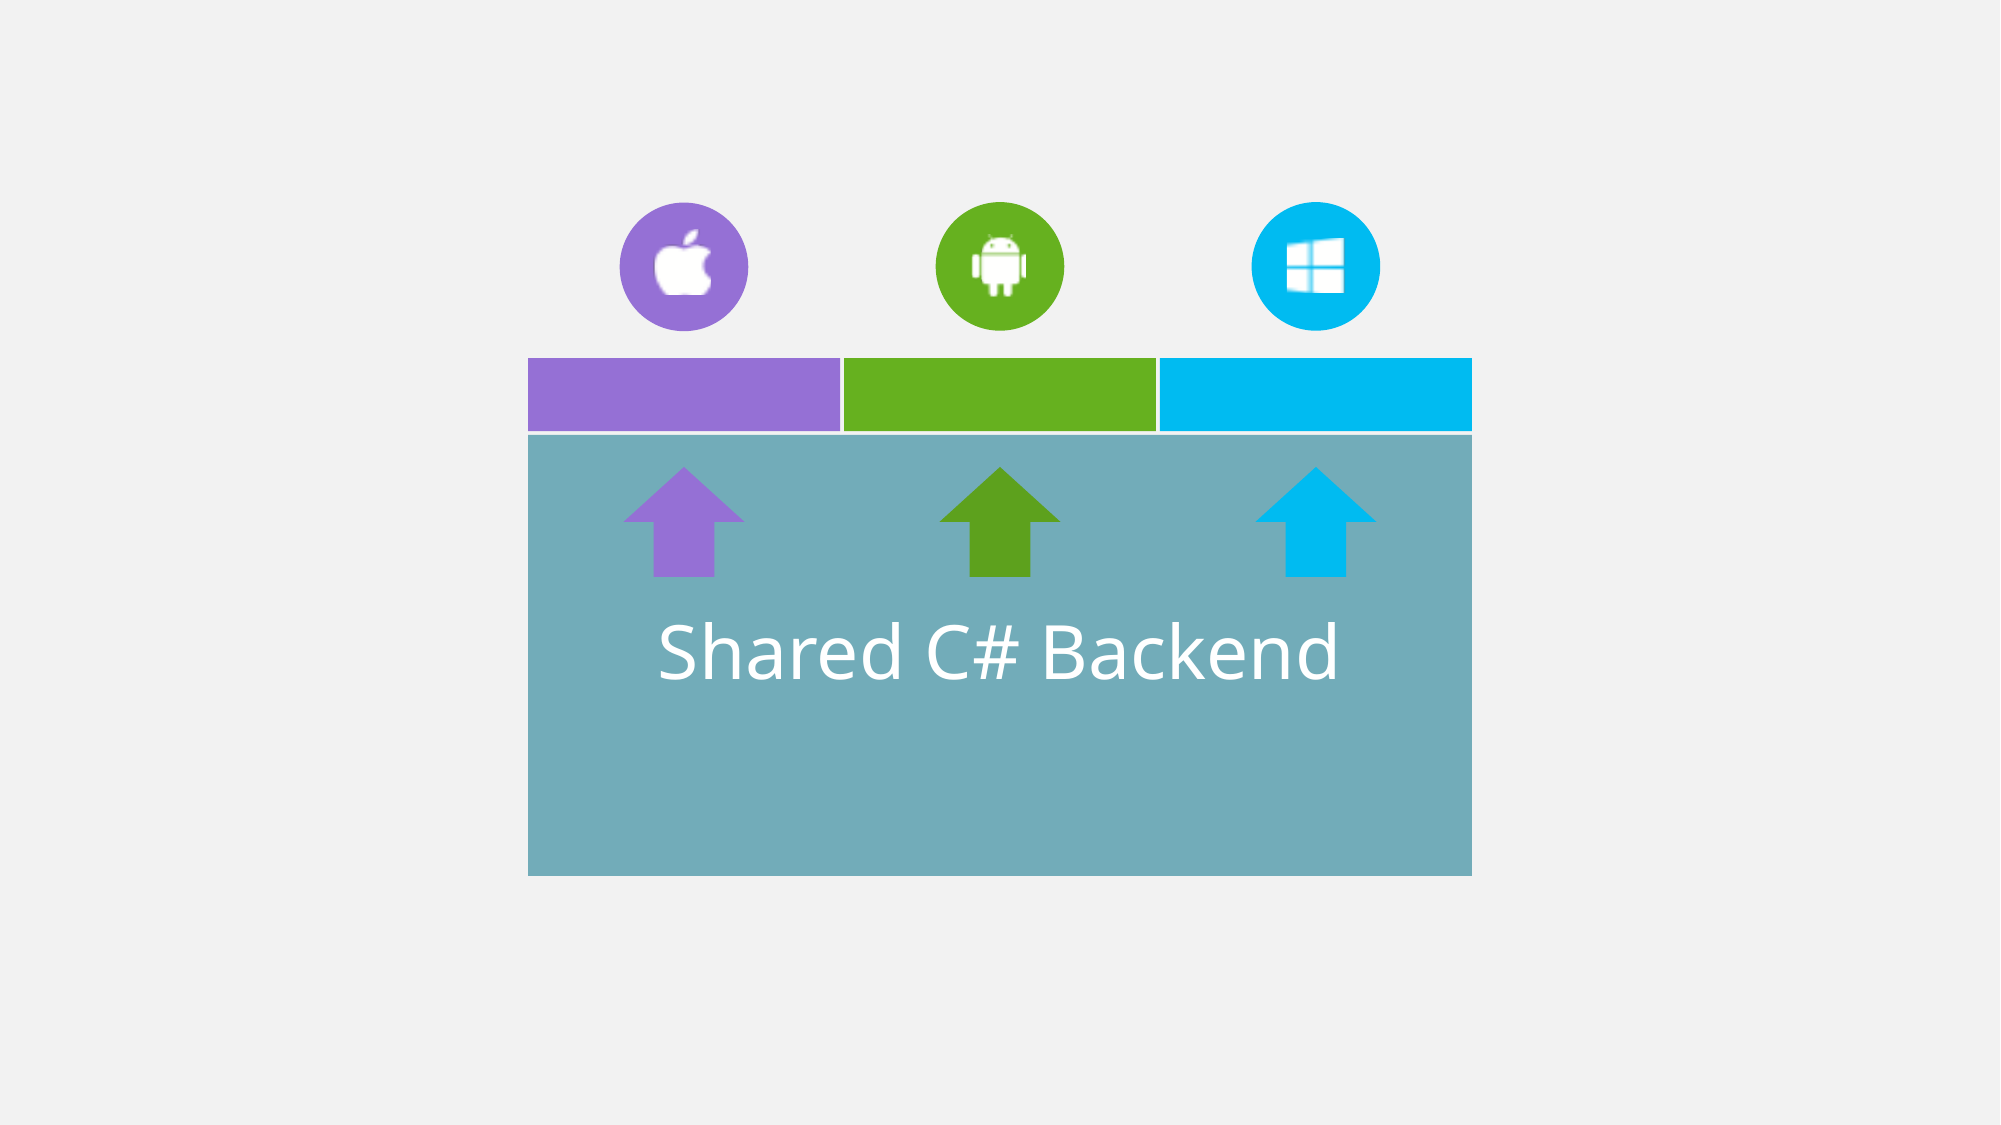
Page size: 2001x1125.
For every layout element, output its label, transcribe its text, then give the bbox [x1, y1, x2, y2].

text_box [938, 466, 1062, 578]
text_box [619, 202, 749, 332]
text_box Shared C# Backend [528, 581, 1472, 719]
text_box [527, 434, 1473, 877]
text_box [935, 201, 1065, 331]
text_box [1254, 466, 1378, 578]
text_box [1251, 201, 1381, 331]
text_box [622, 466, 746, 578]
text_box [843, 357, 1157, 432]
text_box [1159, 357, 1473, 432]
text_box [527, 357, 841, 432]
